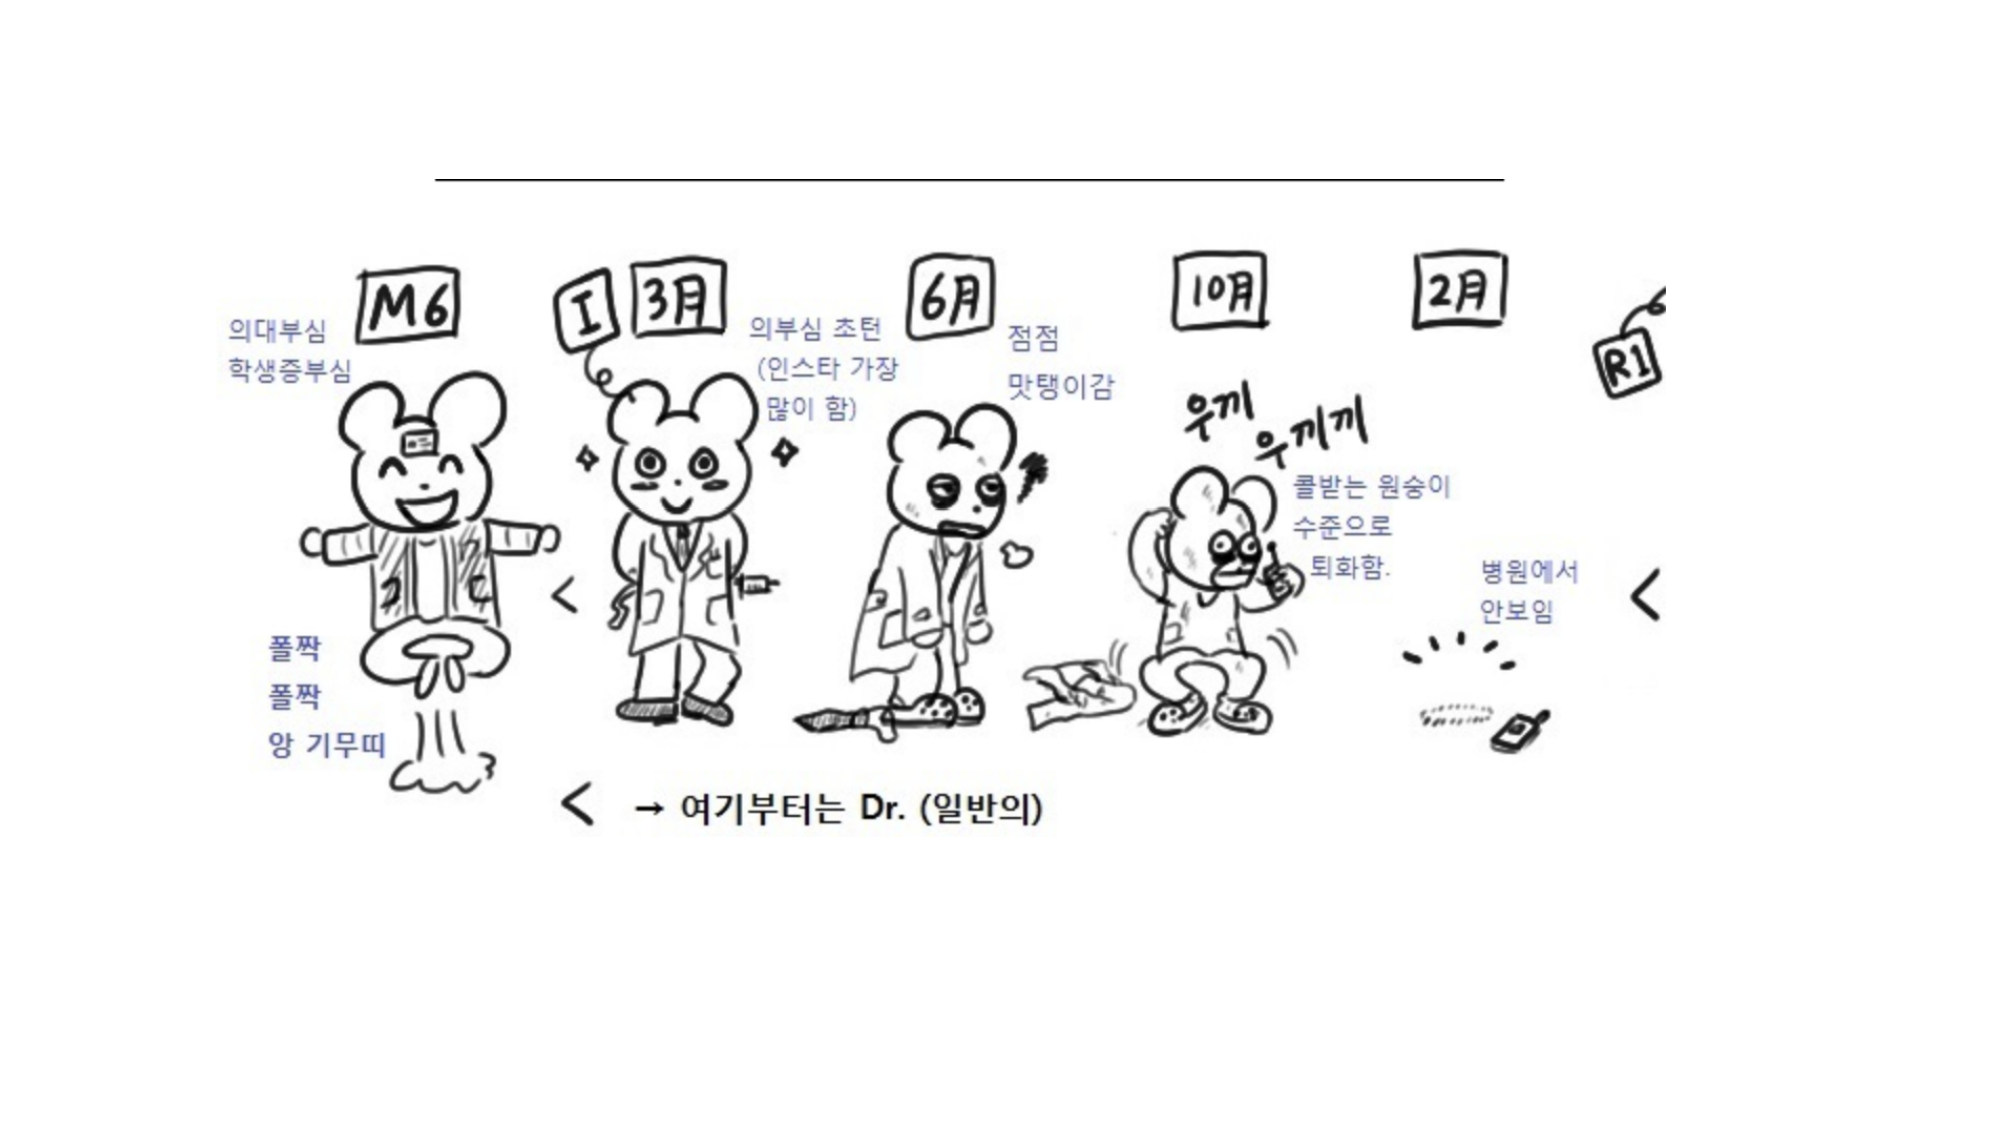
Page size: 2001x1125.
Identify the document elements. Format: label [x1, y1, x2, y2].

picture [199, 178, 1710, 837]
